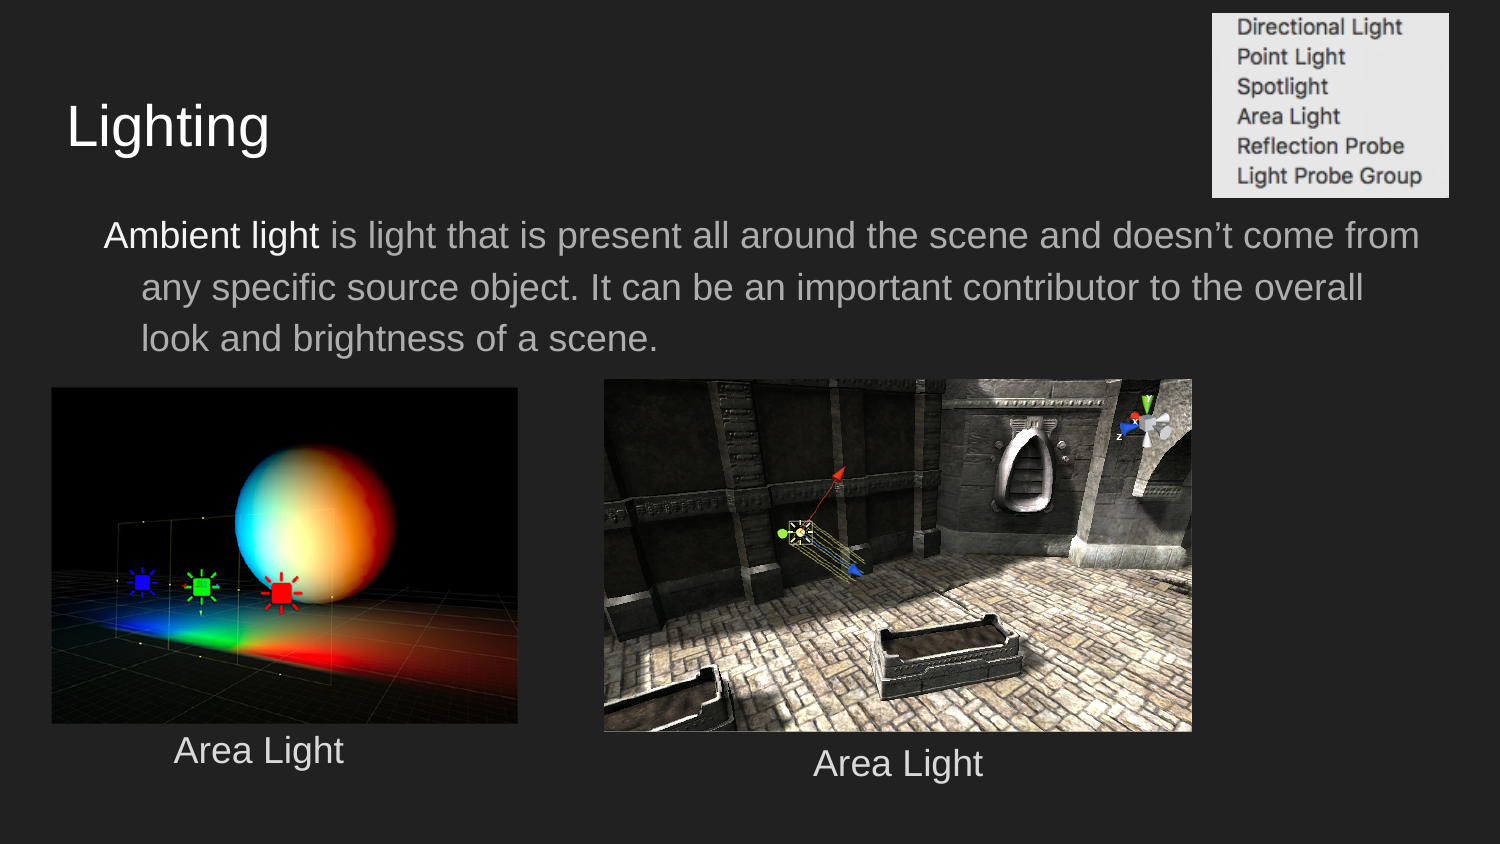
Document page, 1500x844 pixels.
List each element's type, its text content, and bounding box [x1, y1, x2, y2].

title Lighting [51, 72, 1207, 167]
picture [603, 379, 1192, 732]
picture [50, 387, 518, 724]
picture [1212, 13, 1450, 198]
text_box Area Light [798, 741, 1025, 832]
text_box Area Light [158, 733, 385, 819]
list Ambient light is light that is present all around the scene and doesn’t come from any specific source object. It can be an important contributor to the overall look and brightness of a scene. [51, 189, 1449, 750]
